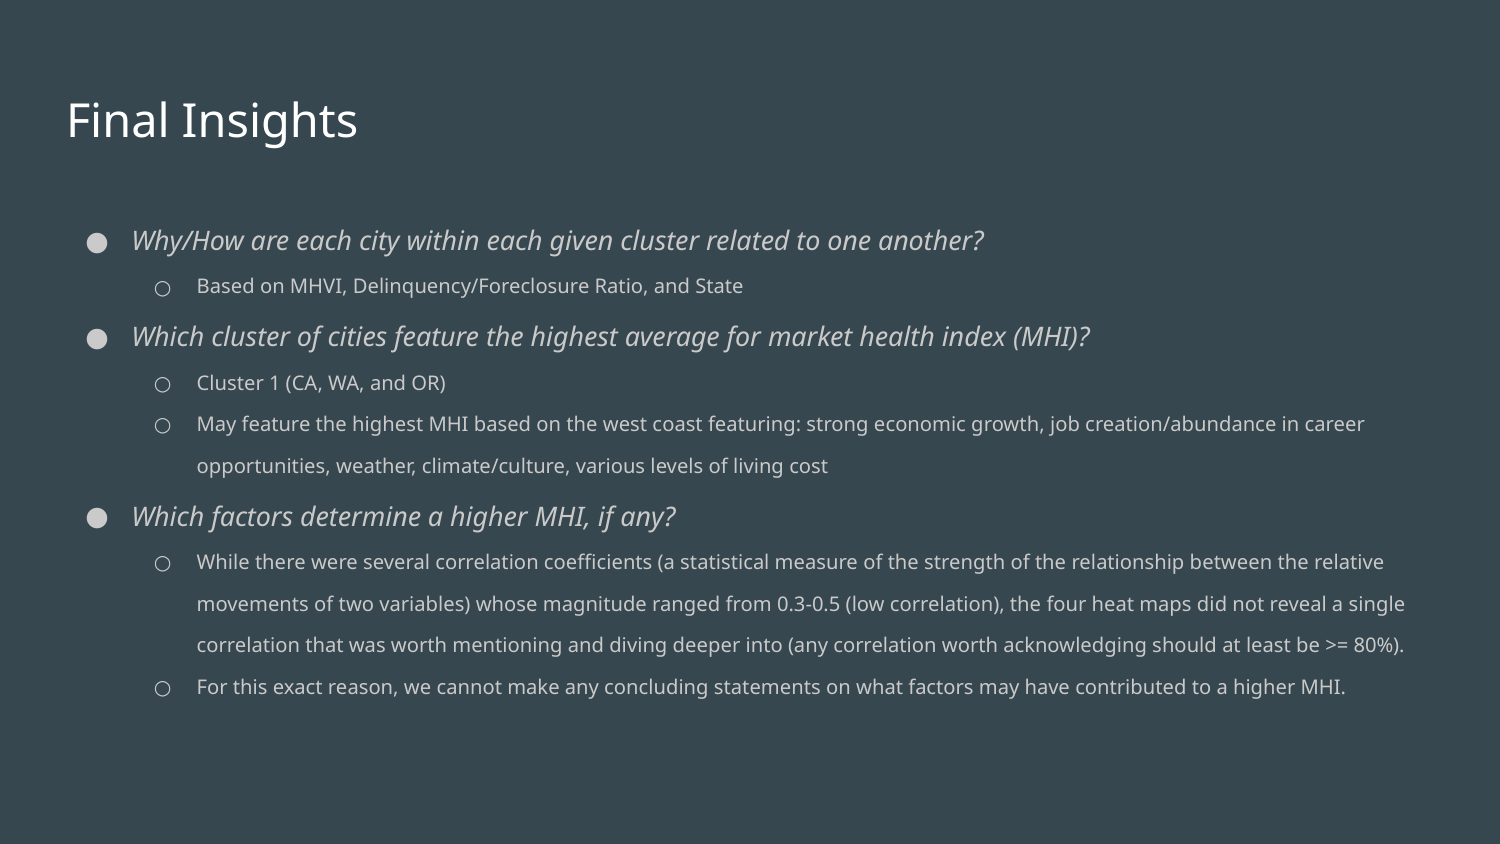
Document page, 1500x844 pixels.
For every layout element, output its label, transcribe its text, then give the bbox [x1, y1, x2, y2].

title Final Insights [51, 72, 1449, 167]
list Why/How are each city within each given cluster related to one another? Based on MHVI, Delinquency/Foreclosure Ratio, and State Which cluster of cities feature the highest average for market health index (MHI)? Cluster 1 (CA, WA, and OR) May feature the highest MHI based on the west coast featuring: strong economic growth, job creation/abundance in career opportunities, weather, climate/culture, various levels of living cost Which factors determine a higher MHI, if any? While there were several correlation coefficients (a statistical measure of the strength of the relationship between the relative movements of two variables) whose magnitude ranged from 0.3-0.5 (low correlation), the four heat maps did not reveal a single correlation that was worth mentioning and diving deeper into (any correlation worth acknowledging should at least be >= 80%). For this exact reason, we cannot make any concluding statements on what factors may have contributed to a higher MHI. [51, 189, 1449, 750]
